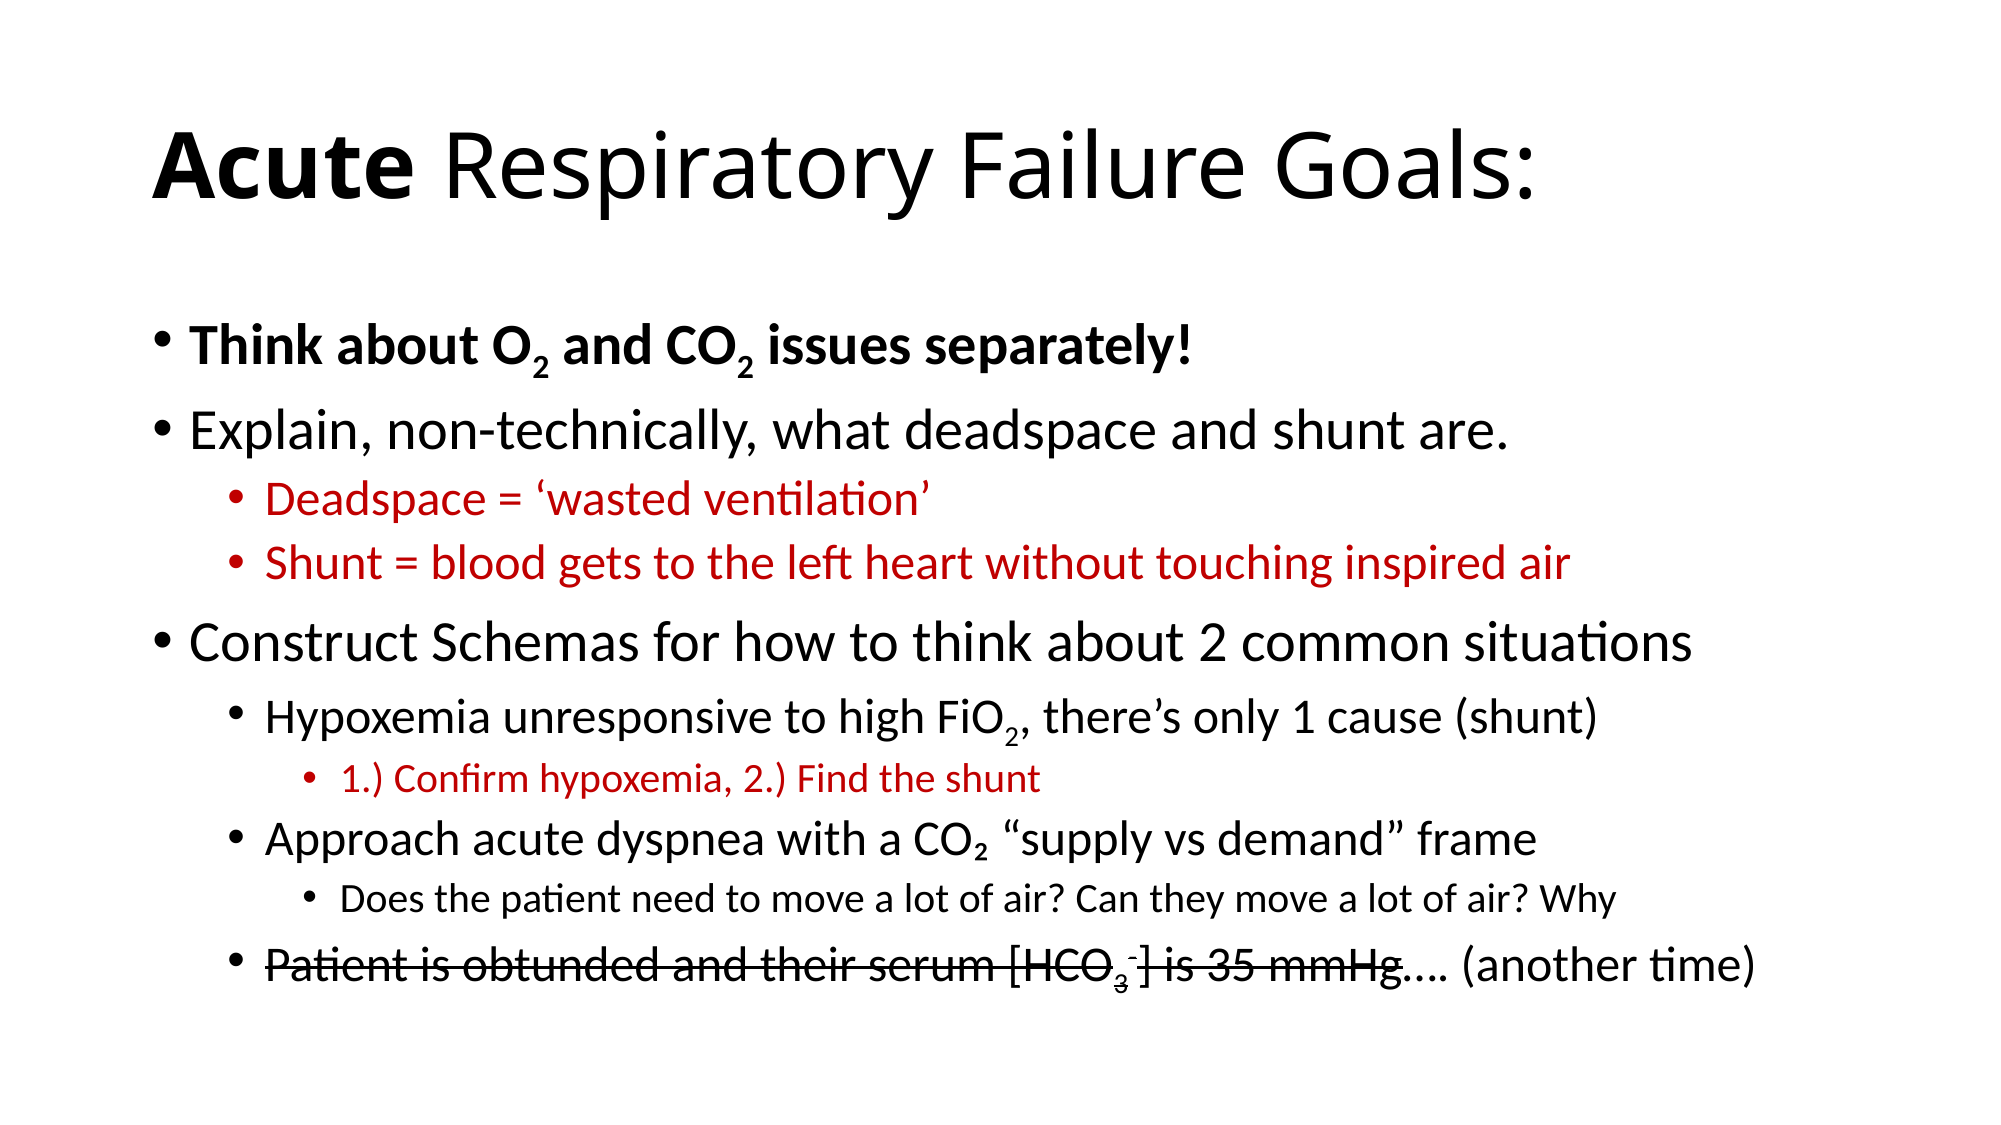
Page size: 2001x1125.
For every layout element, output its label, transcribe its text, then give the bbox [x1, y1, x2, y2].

list Think about O2 and CO2 issues separately! Explain, non-technically, what deadspace and shunt are. Deadspace = ‘wasted ventilation’ Shunt = blood gets to the left heart without touching inspired air Construct Schemas for how to think about 2 common situations Hypoxemia unresponsive to high FiO2, there’s only 1 cause (shunt) 1.) Confirm hypoxemia, 2.) Find the shunt Approach acute dyspnea with a CO₂ “supply vs demand” frame Does the patient need to move a lot of air? Can they move a lot of air? Why Patient is obtunded and their serum [HCO3-] is 35 mmHg…. (another time) [137, 299, 1863, 1014]
title Acute Respiratory Failure Goals: [137, 59, 1863, 278]
